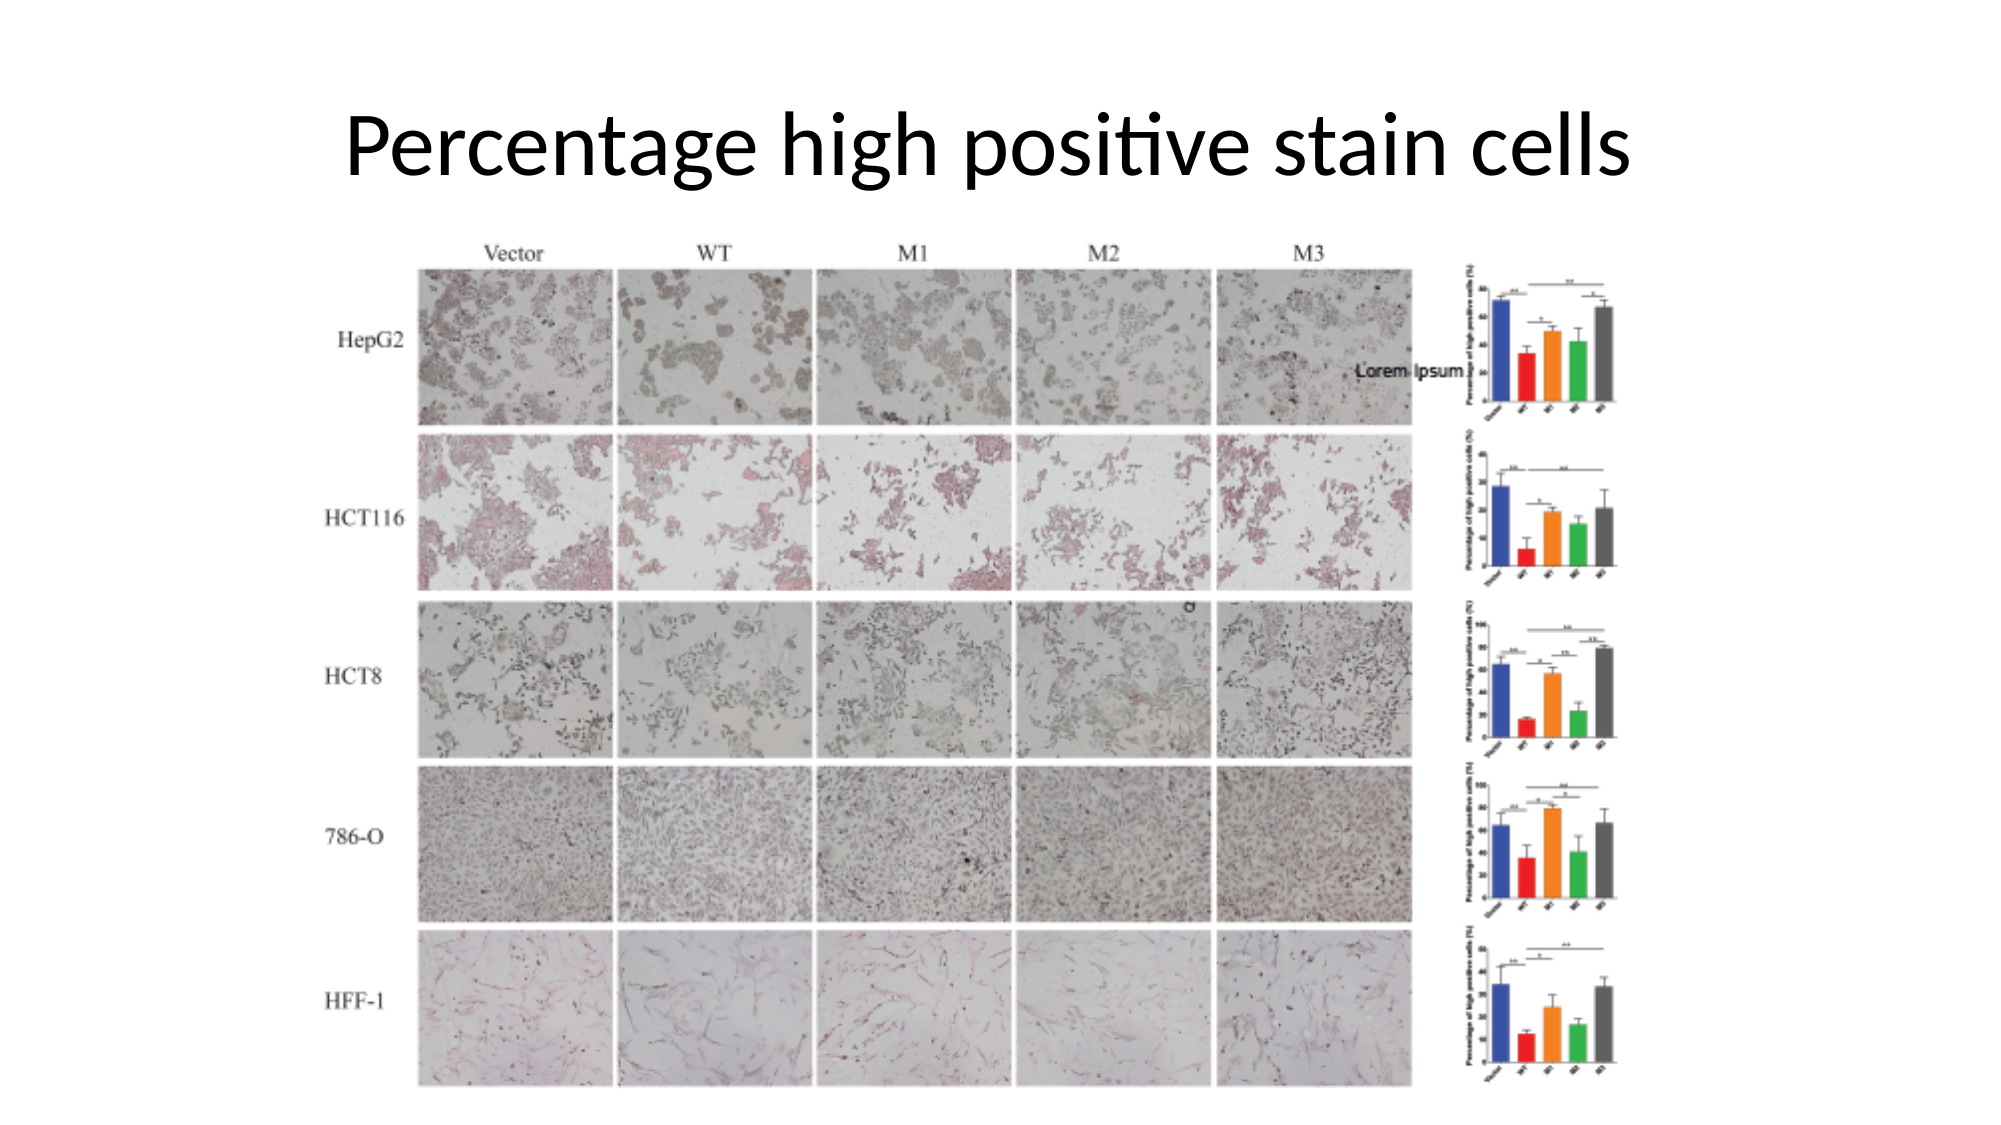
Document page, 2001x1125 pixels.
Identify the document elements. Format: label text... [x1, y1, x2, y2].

title Percentage high positive stain cells [99, 45, 1900, 233]
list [299, 224, 1632, 1105]
